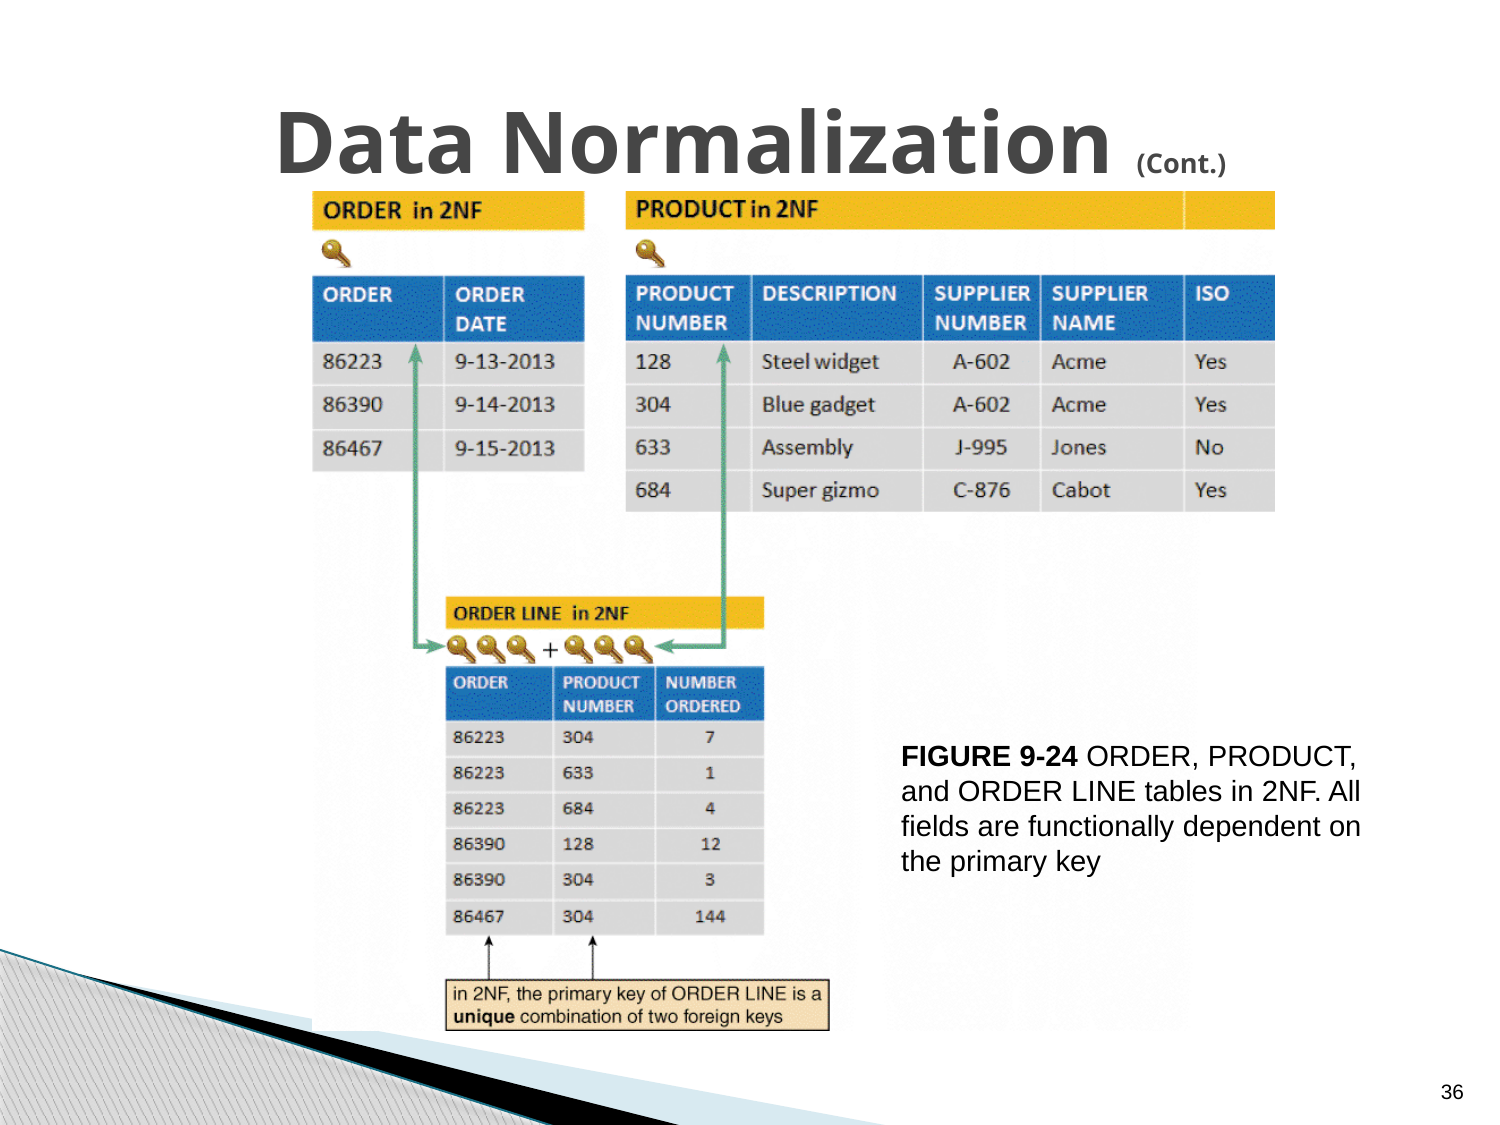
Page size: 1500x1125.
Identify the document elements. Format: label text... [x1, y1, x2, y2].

picture [312, 191, 1276, 1031]
text_box FIGURE 9-24 ORDER, PRODUCT, and ORDER LINE tables in 2NF. All fields are functionally dependent on the primary key [1281, 729, 1424, 885]
slide_number 36 [1418, 1051, 1479, 1112]
title Data Normalization (Cont.) [75, 45, 1425, 233]
